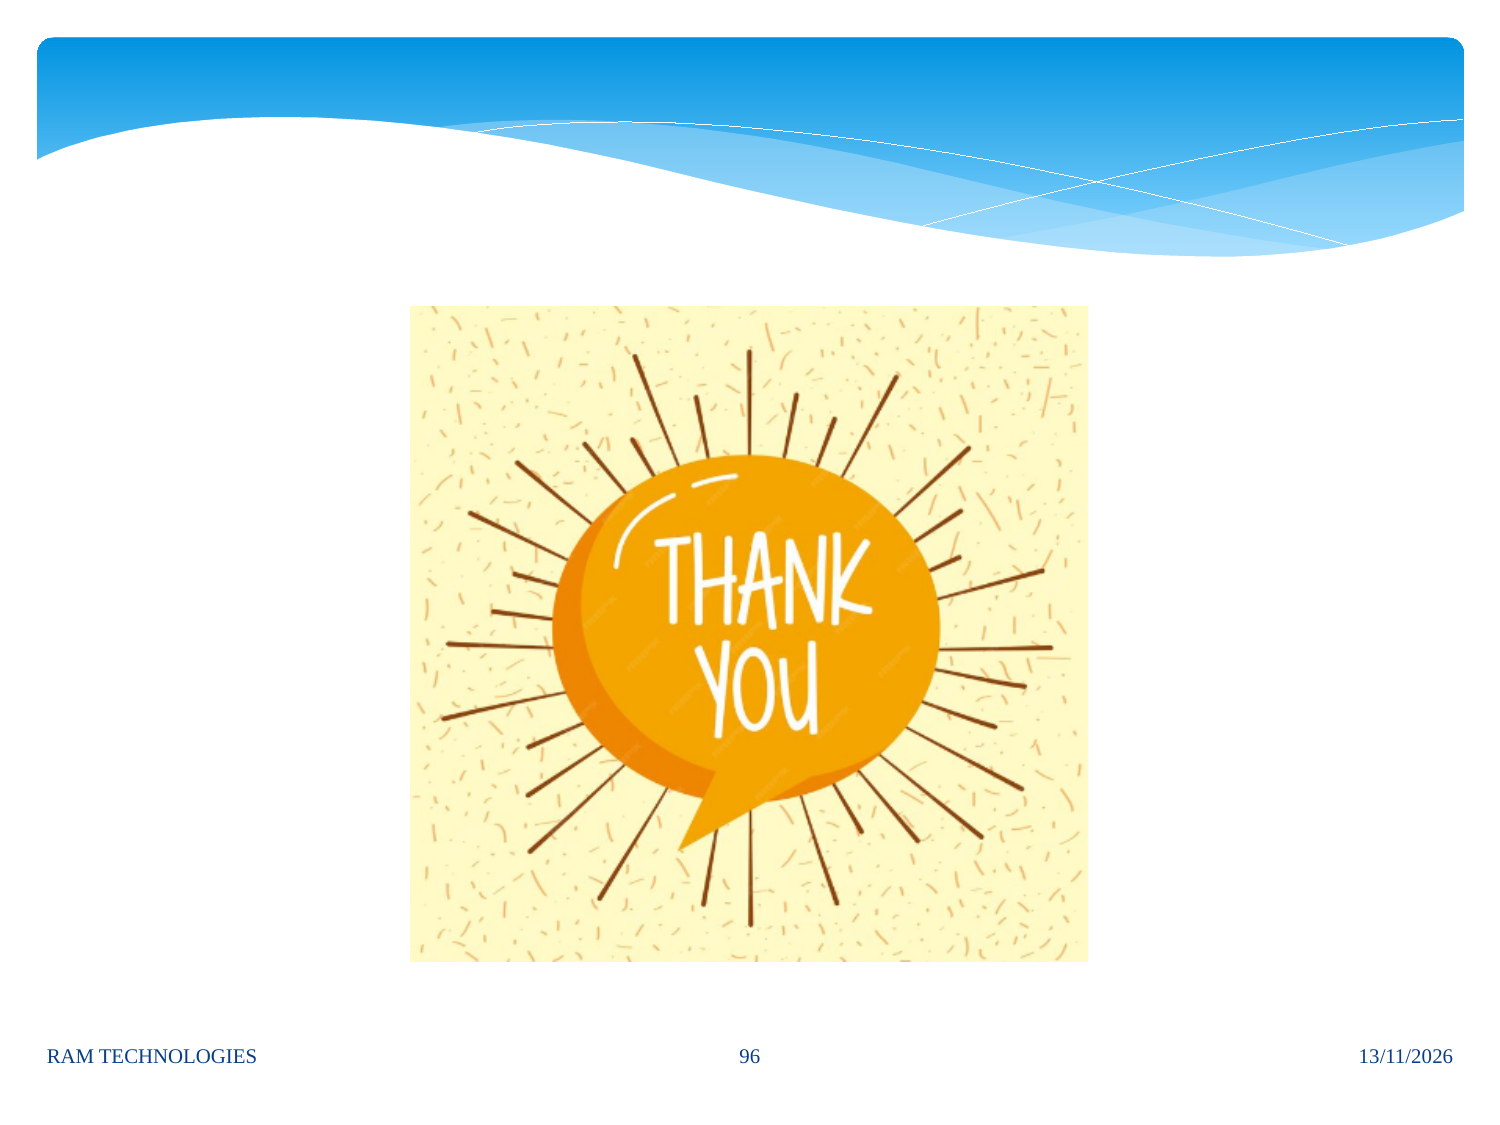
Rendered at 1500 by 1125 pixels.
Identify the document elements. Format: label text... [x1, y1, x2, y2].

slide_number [847, 1025, 1469, 1086]
slide_number 96 [654, 1025, 846, 1086]
footer RAM TECHNOLOGIES [31, 1025, 653, 1086]
picture [410, 306, 1090, 962]
